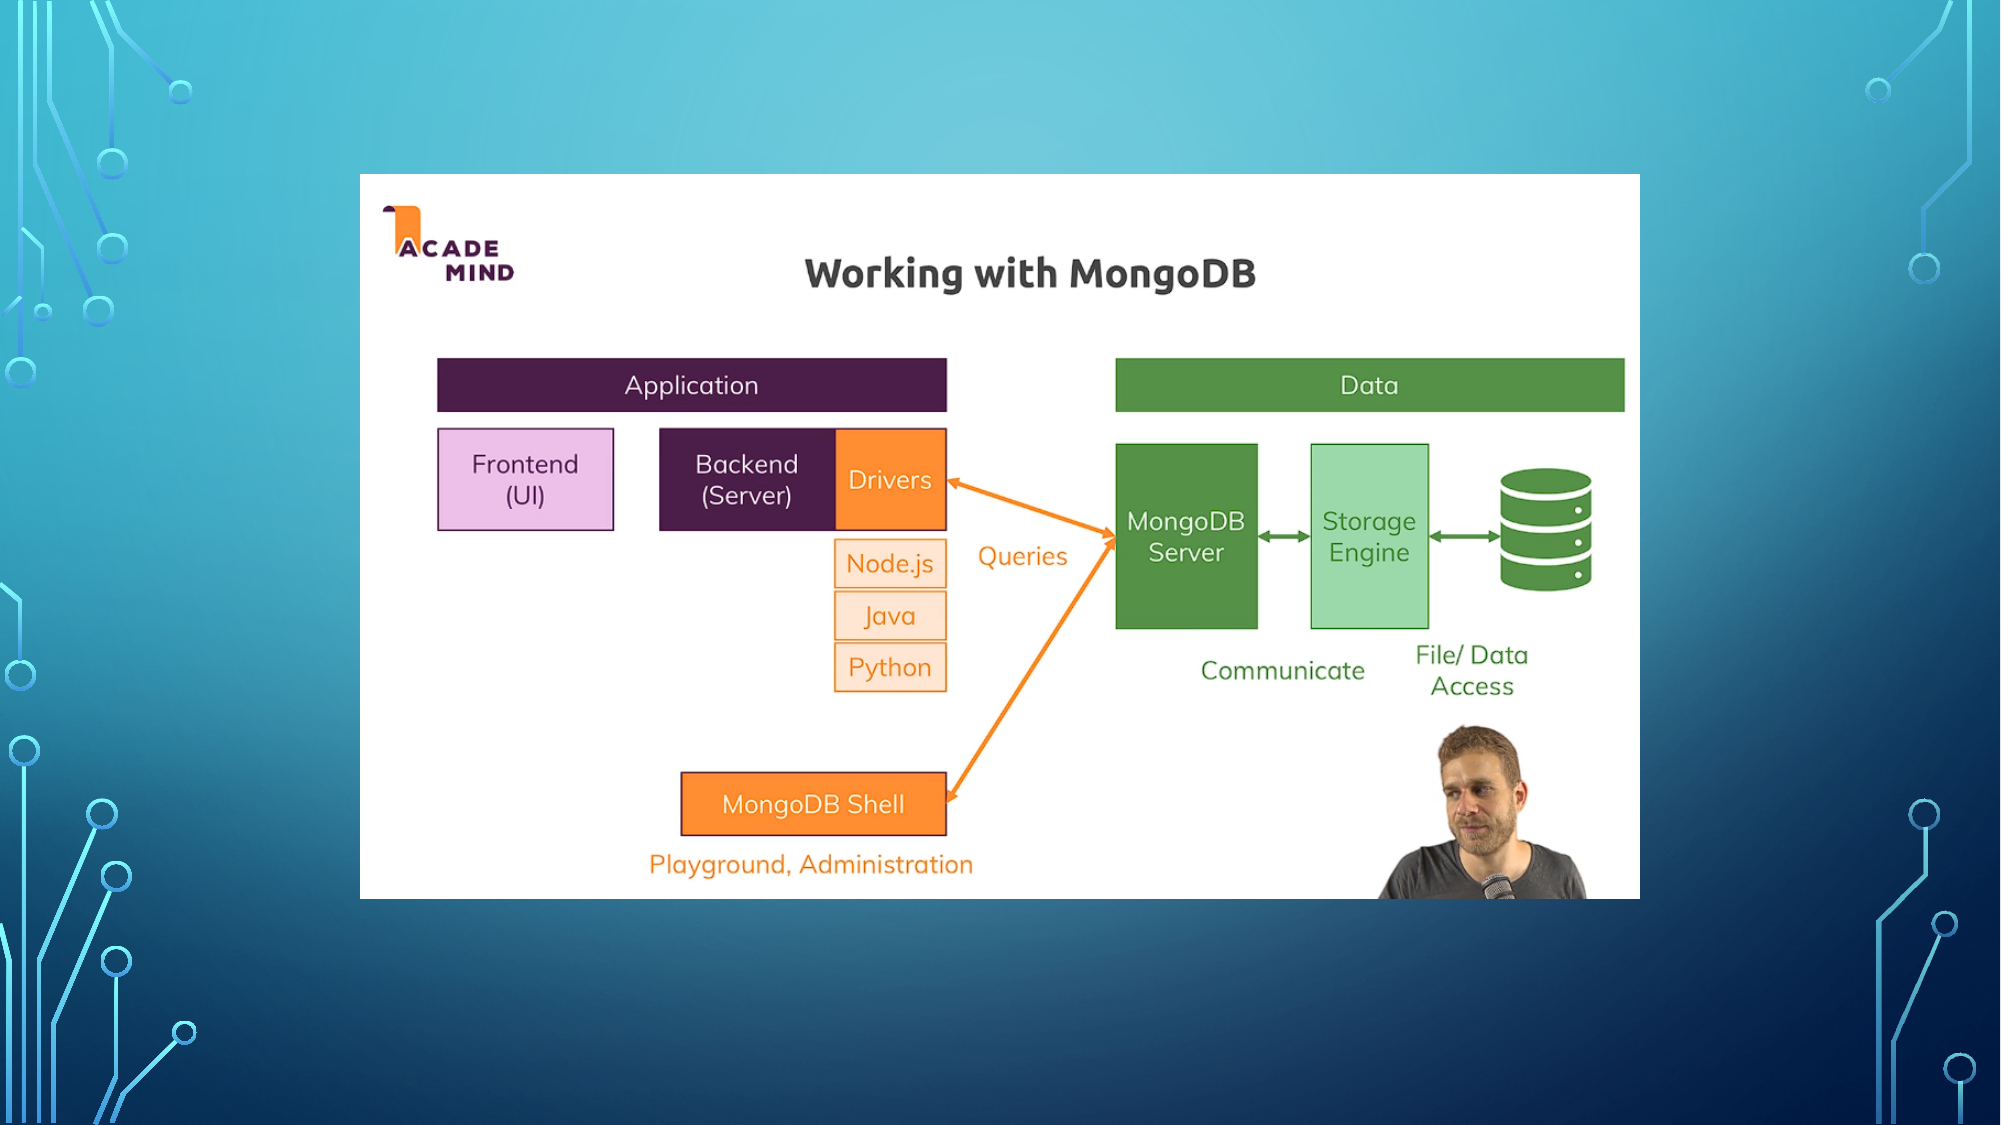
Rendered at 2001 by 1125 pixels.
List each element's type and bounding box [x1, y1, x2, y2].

list [359, 174, 1641, 899]
